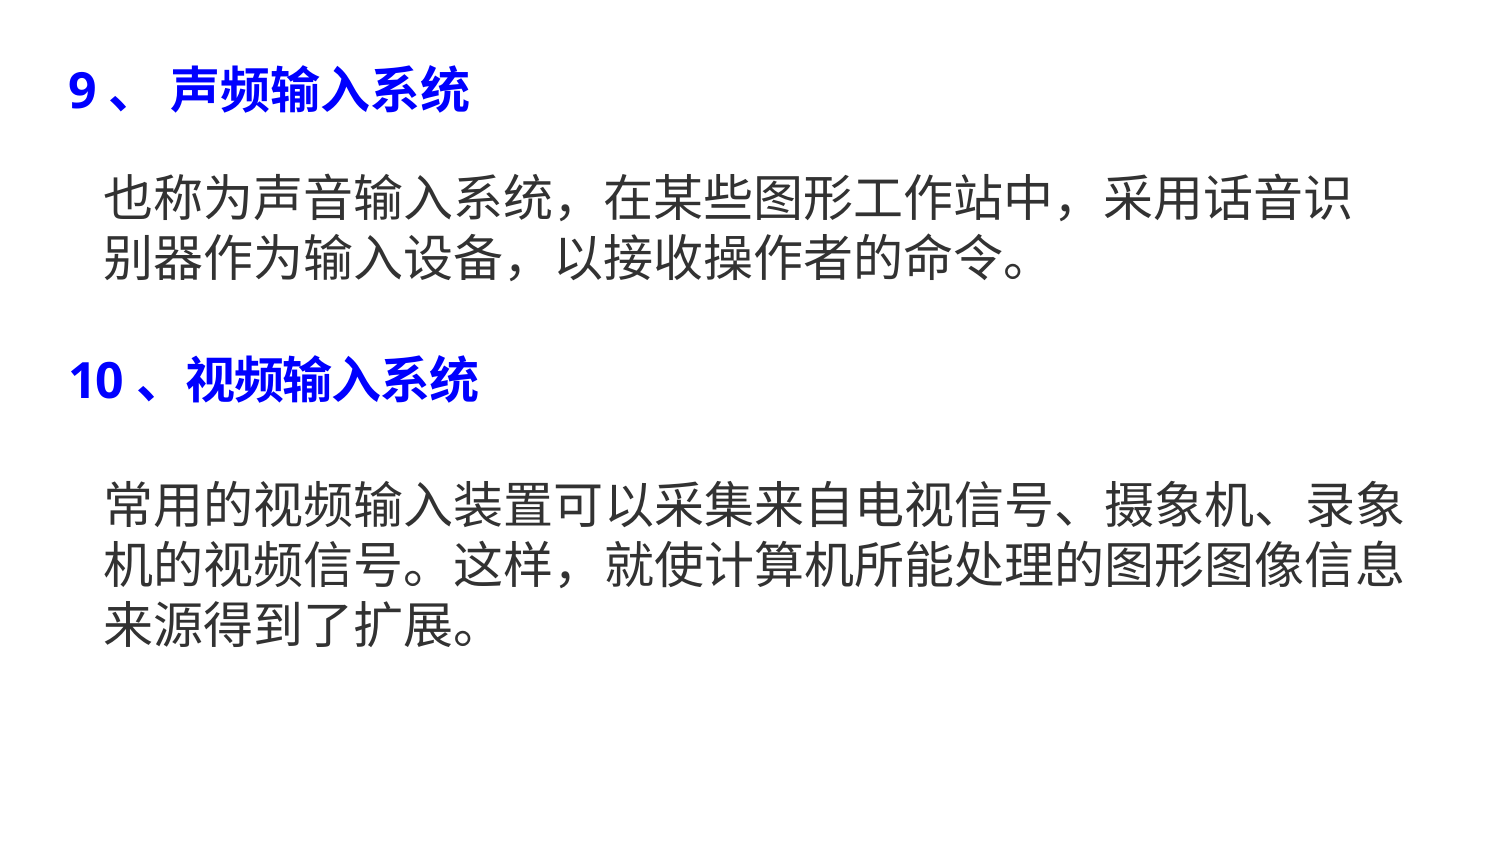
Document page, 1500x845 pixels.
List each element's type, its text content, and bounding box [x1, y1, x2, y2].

text_box 9、 声频输入系统 也称为声音输入系统，在某些图形工作站中，采用话音识 别器作为输入设备，以接收操作者的命令。 10、视频输入系统 常用的视频输入装置可以采集来自电视信号、摄象机、录象 机的视频信号。这样，就使计算机所能处理的图形图像信息 来源得到了扩展。 [66, 56, 1406, 654]
